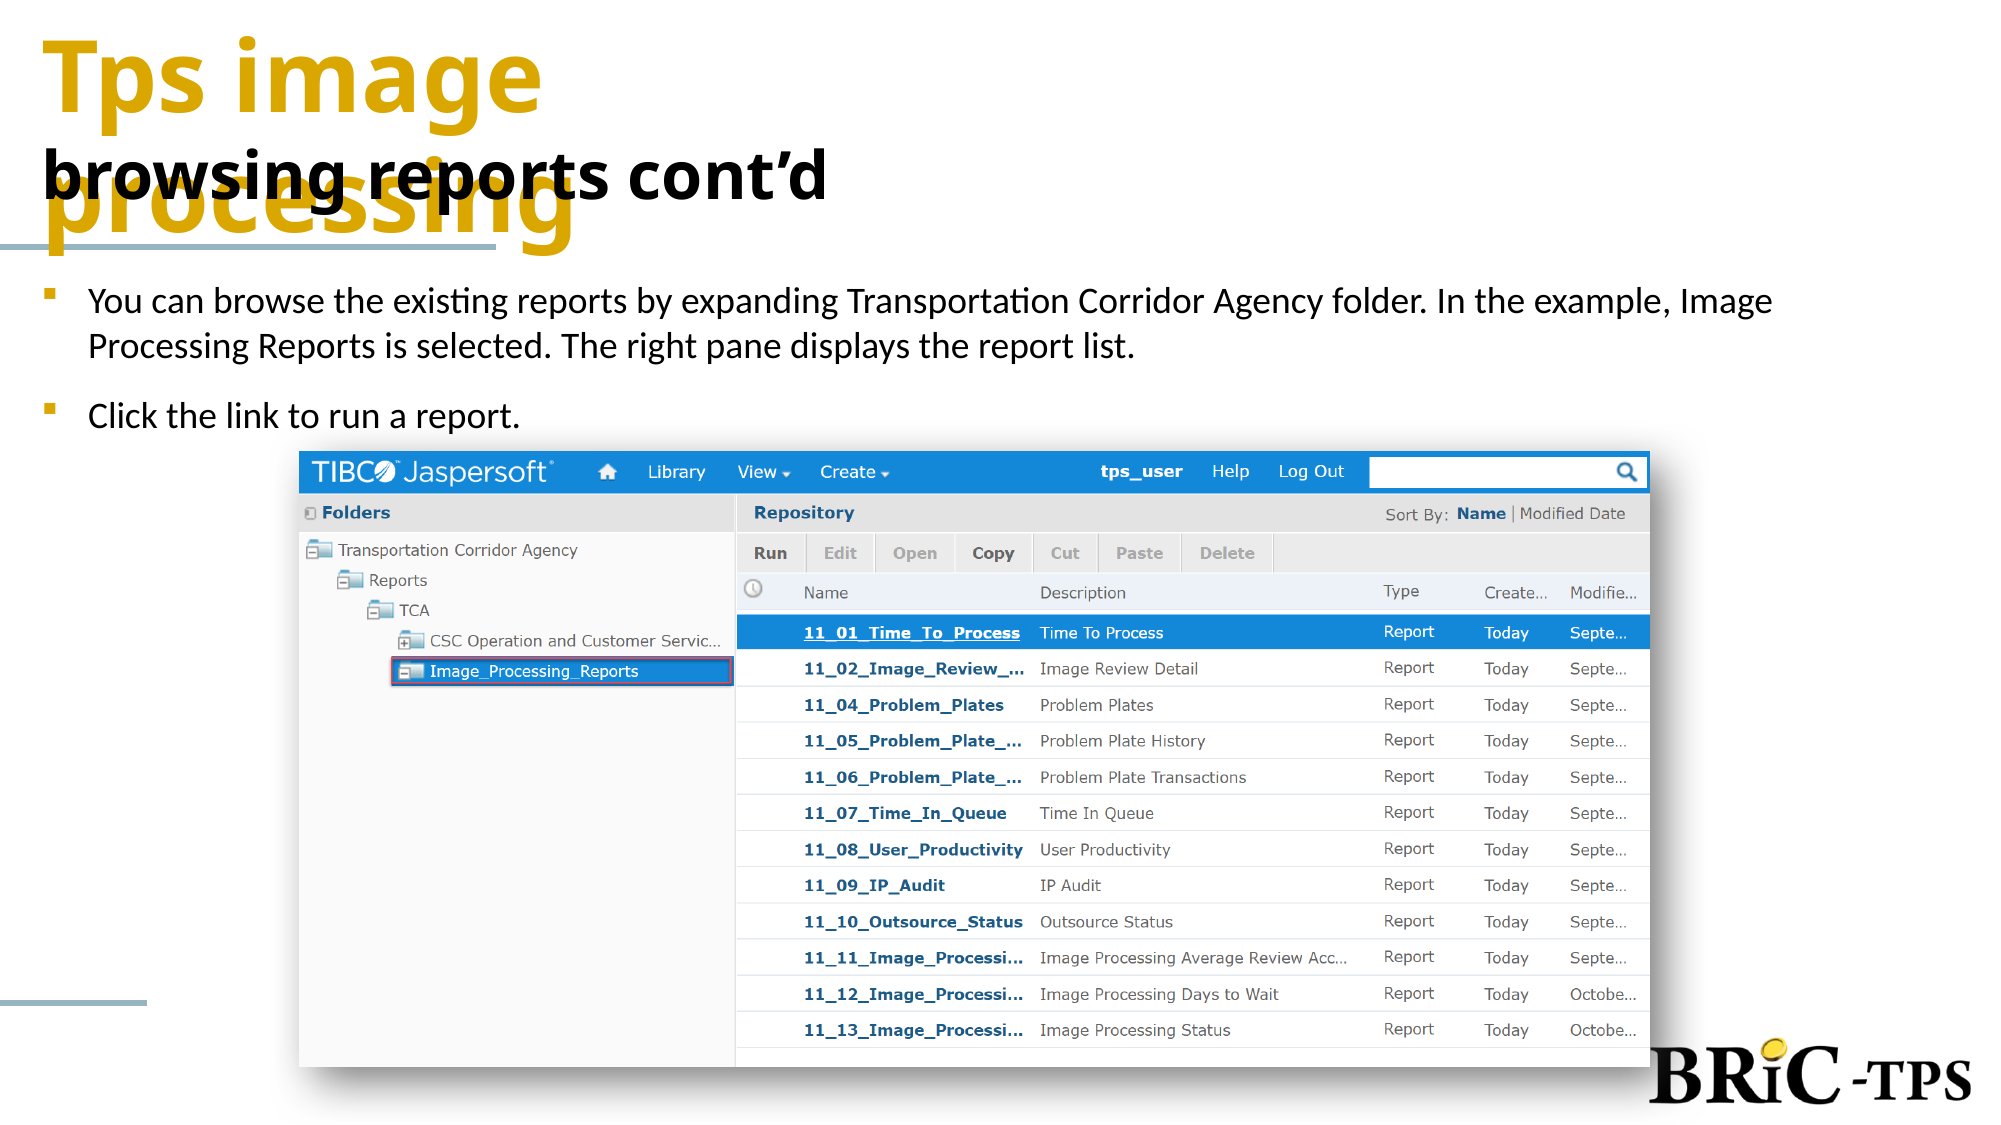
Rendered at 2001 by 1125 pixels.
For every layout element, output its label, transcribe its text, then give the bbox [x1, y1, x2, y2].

text_box Tps image processing [26, 221, 1003, 260]
text_box Tps image processing [26, 5, 1003, 125]
picture [299, 451, 1971, 1106]
text_box You can browse the existing reports by expanding Transportation Corridor Agency folder. In the example, Image Processing Reports is selected. The right pane displays the report list. Click the link to run a report. [26, 268, 1832, 444]
text_box browsing reports cont’d [26, 125, 1003, 221]
